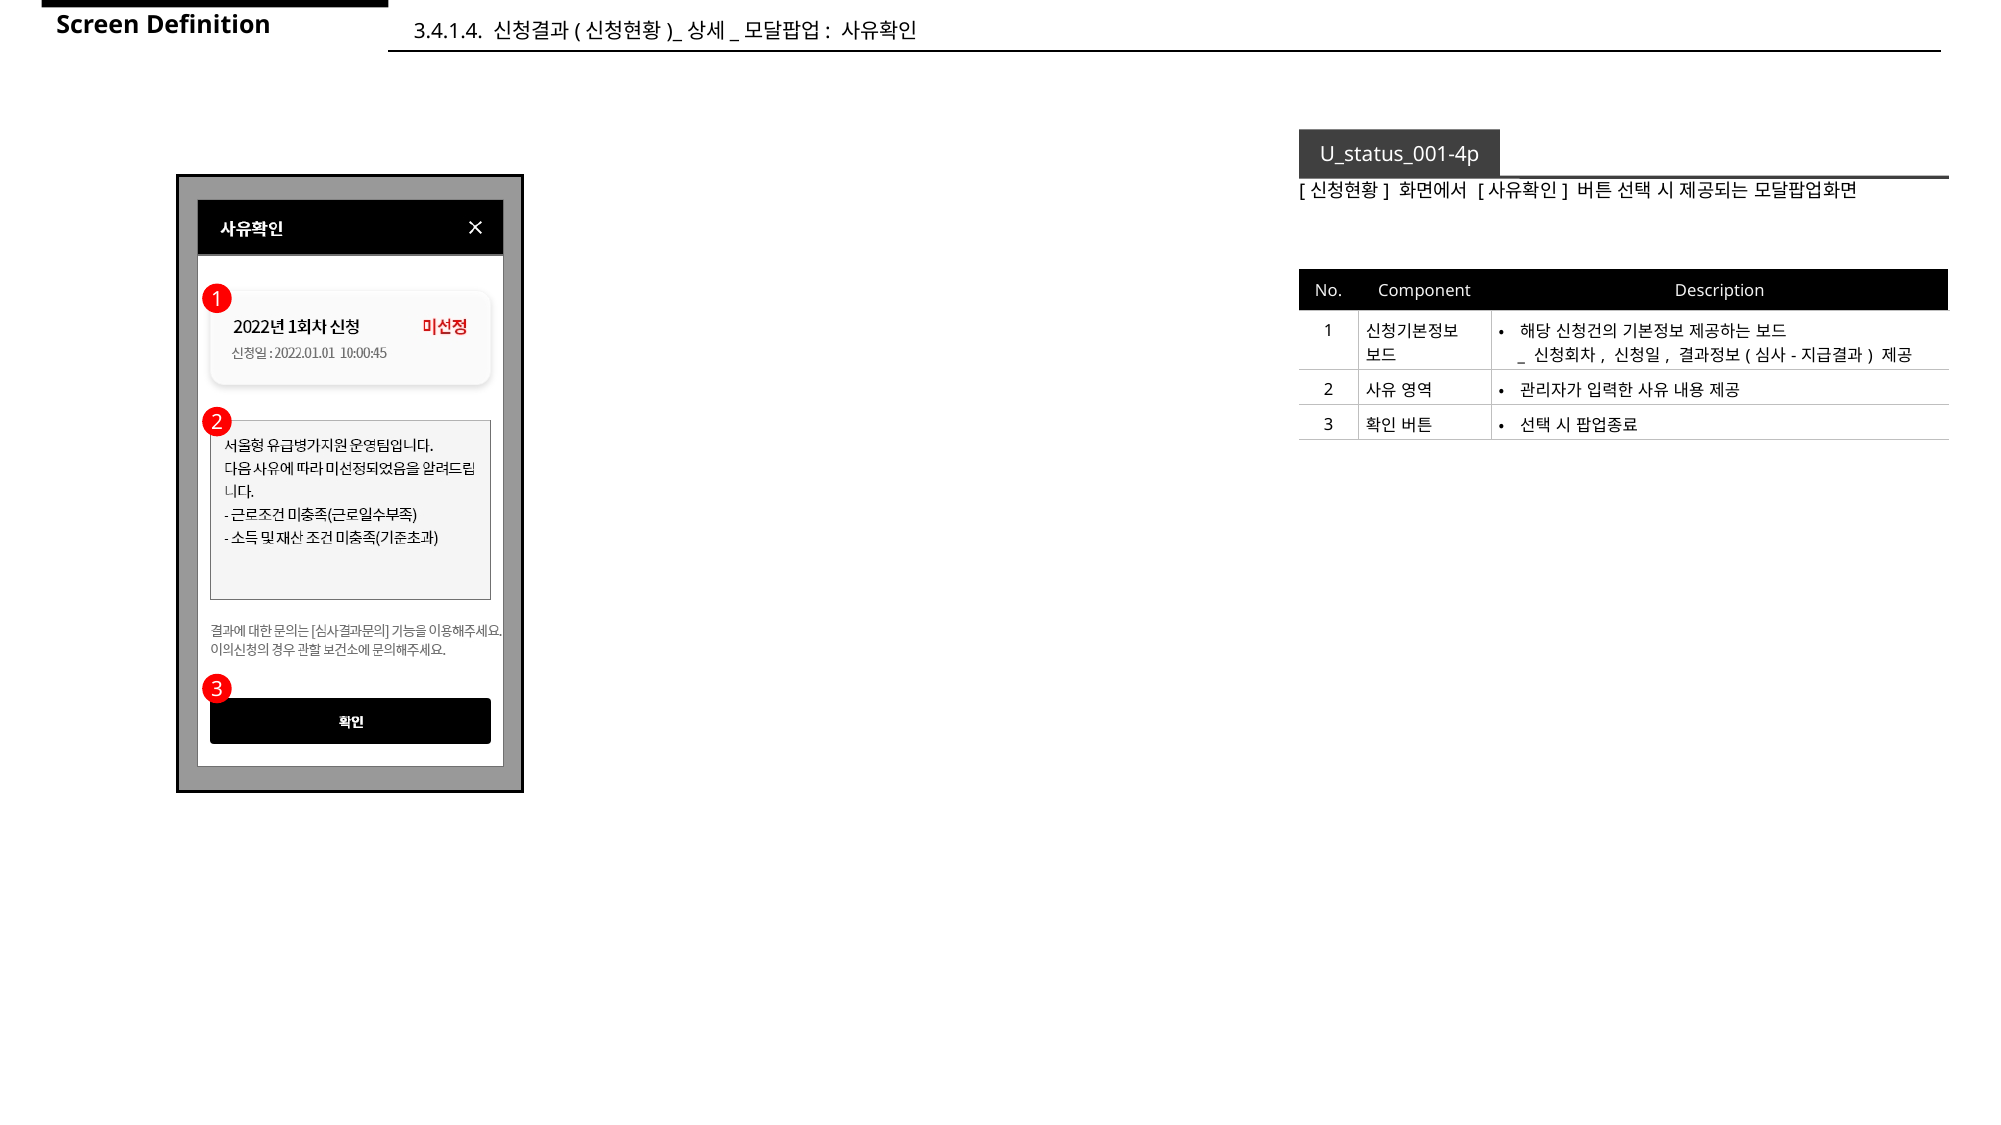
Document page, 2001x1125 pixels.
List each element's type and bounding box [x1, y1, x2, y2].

text_box [1298, 128, 1949, 222]
table_cell [1492, 311, 1949, 369]
list [41, 4, 389, 53]
table_cell [1492, 370, 1949, 404]
table_cell [1492, 405, 1949, 439]
list [399, 12, 1444, 53]
table_cell [1359, 370, 1491, 404]
table_header [1359, 269, 1490, 310]
table_cell [1299, 370, 1358, 404]
text_box [176, 175, 524, 792]
table_cell [1299, 311, 1358, 369]
table_header [1299, 269, 1357, 310]
table_cell [1359, 311, 1491, 369]
table_cell [1299, 405, 1358, 439]
table_cell [1359, 405, 1491, 439]
picture [177, 175, 523, 791]
table_header [1492, 269, 1948, 310]
